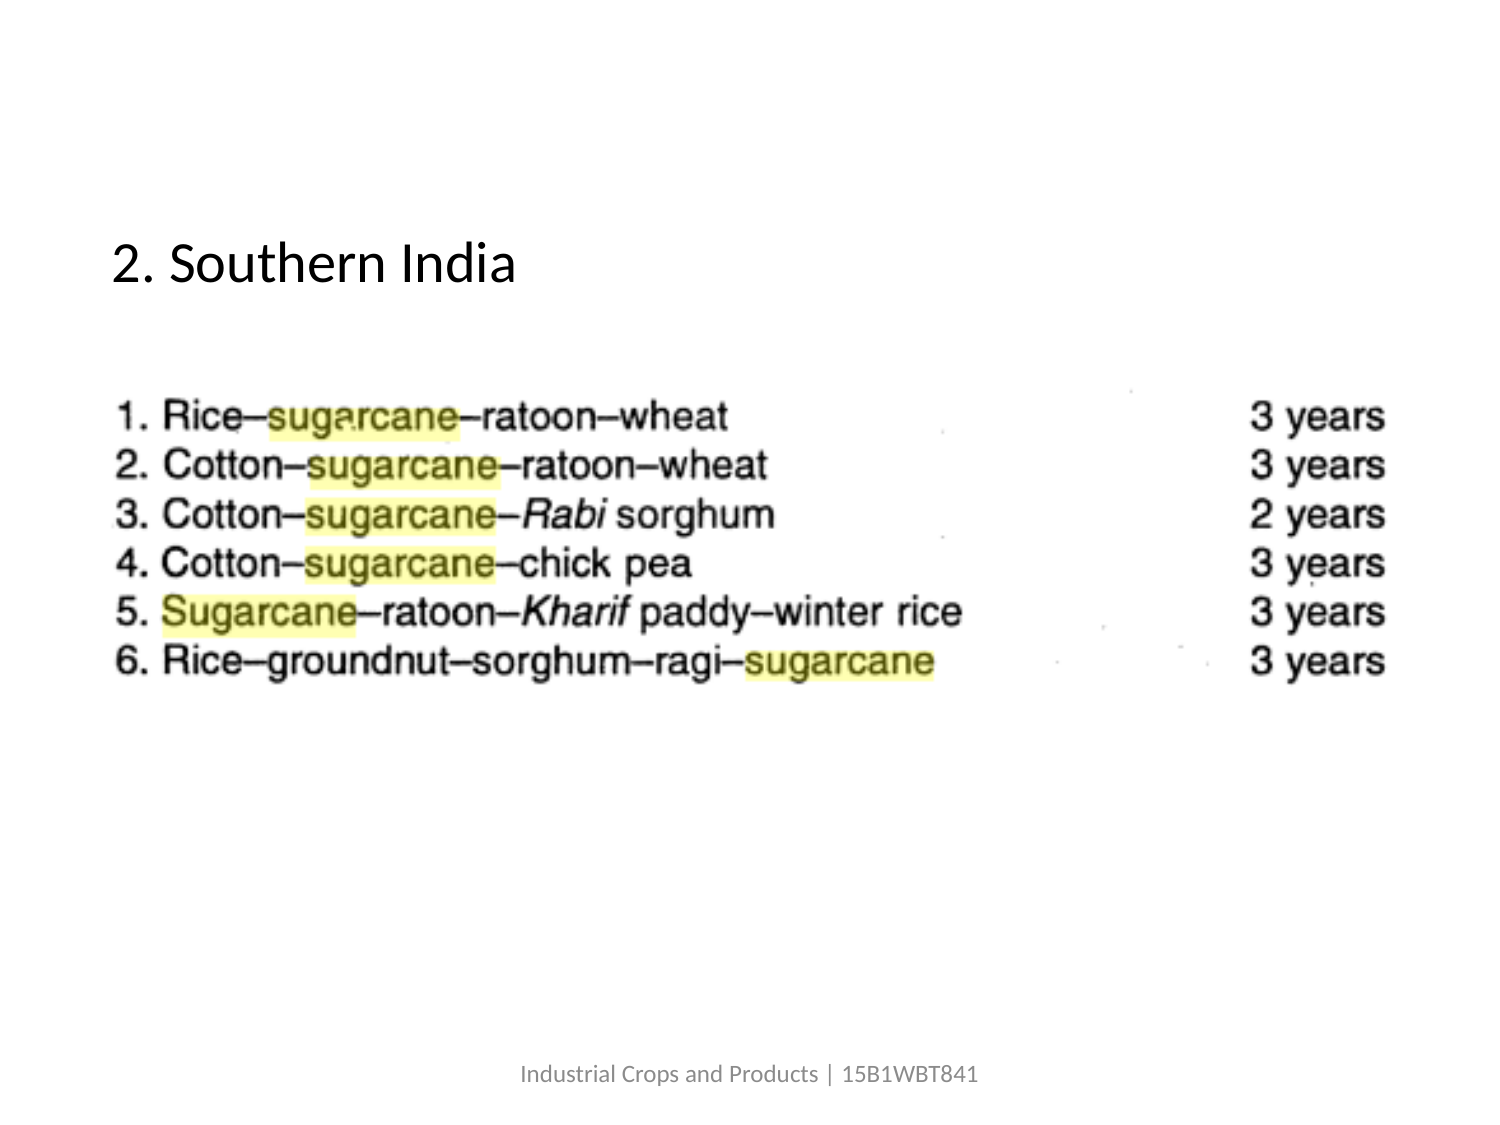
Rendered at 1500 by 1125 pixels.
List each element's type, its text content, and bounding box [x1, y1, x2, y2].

footer Industrial Crops and Products | 15B1WBT841 [496, 1042, 1004, 1103]
text_box 2. Southern India [97, 217, 1434, 302]
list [96, 380, 1403, 705]
